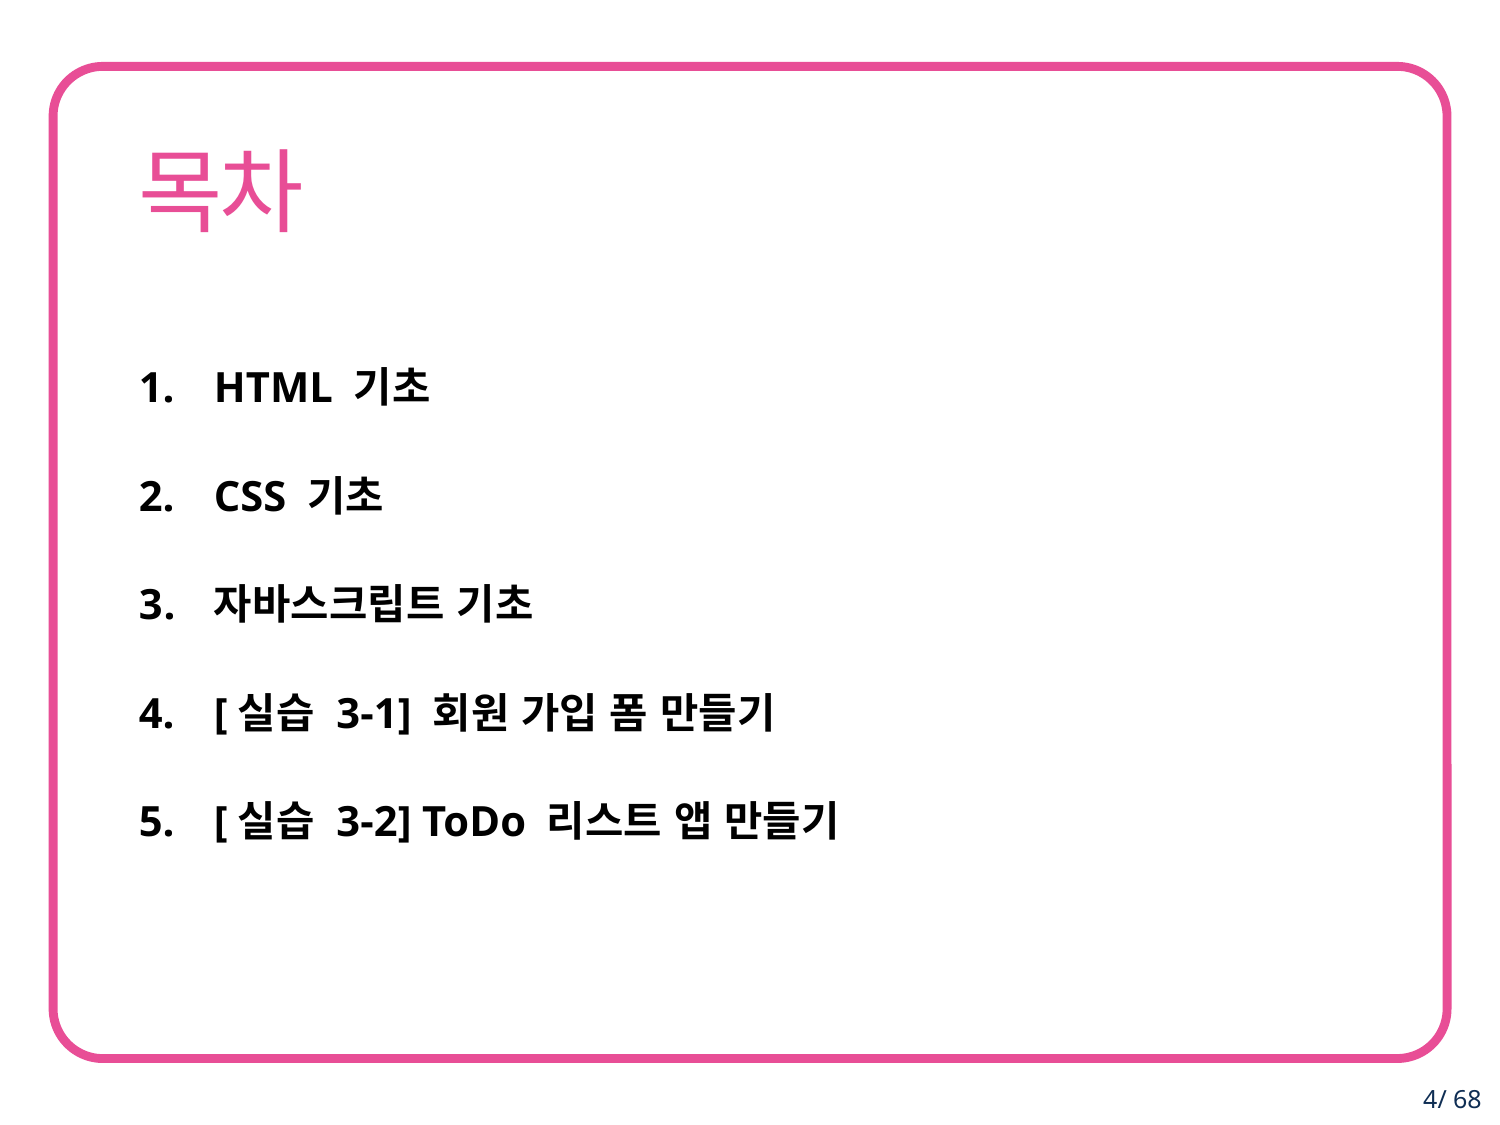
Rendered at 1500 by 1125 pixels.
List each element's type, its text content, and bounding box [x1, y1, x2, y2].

list HTML 기초 CSS 기초 자바스크립트 기초 [실습 3-1] 회원 가입 폼 만들기 [실습 3-2] ToDo 리스트 앱 만들기 [123, 303, 1374, 977]
